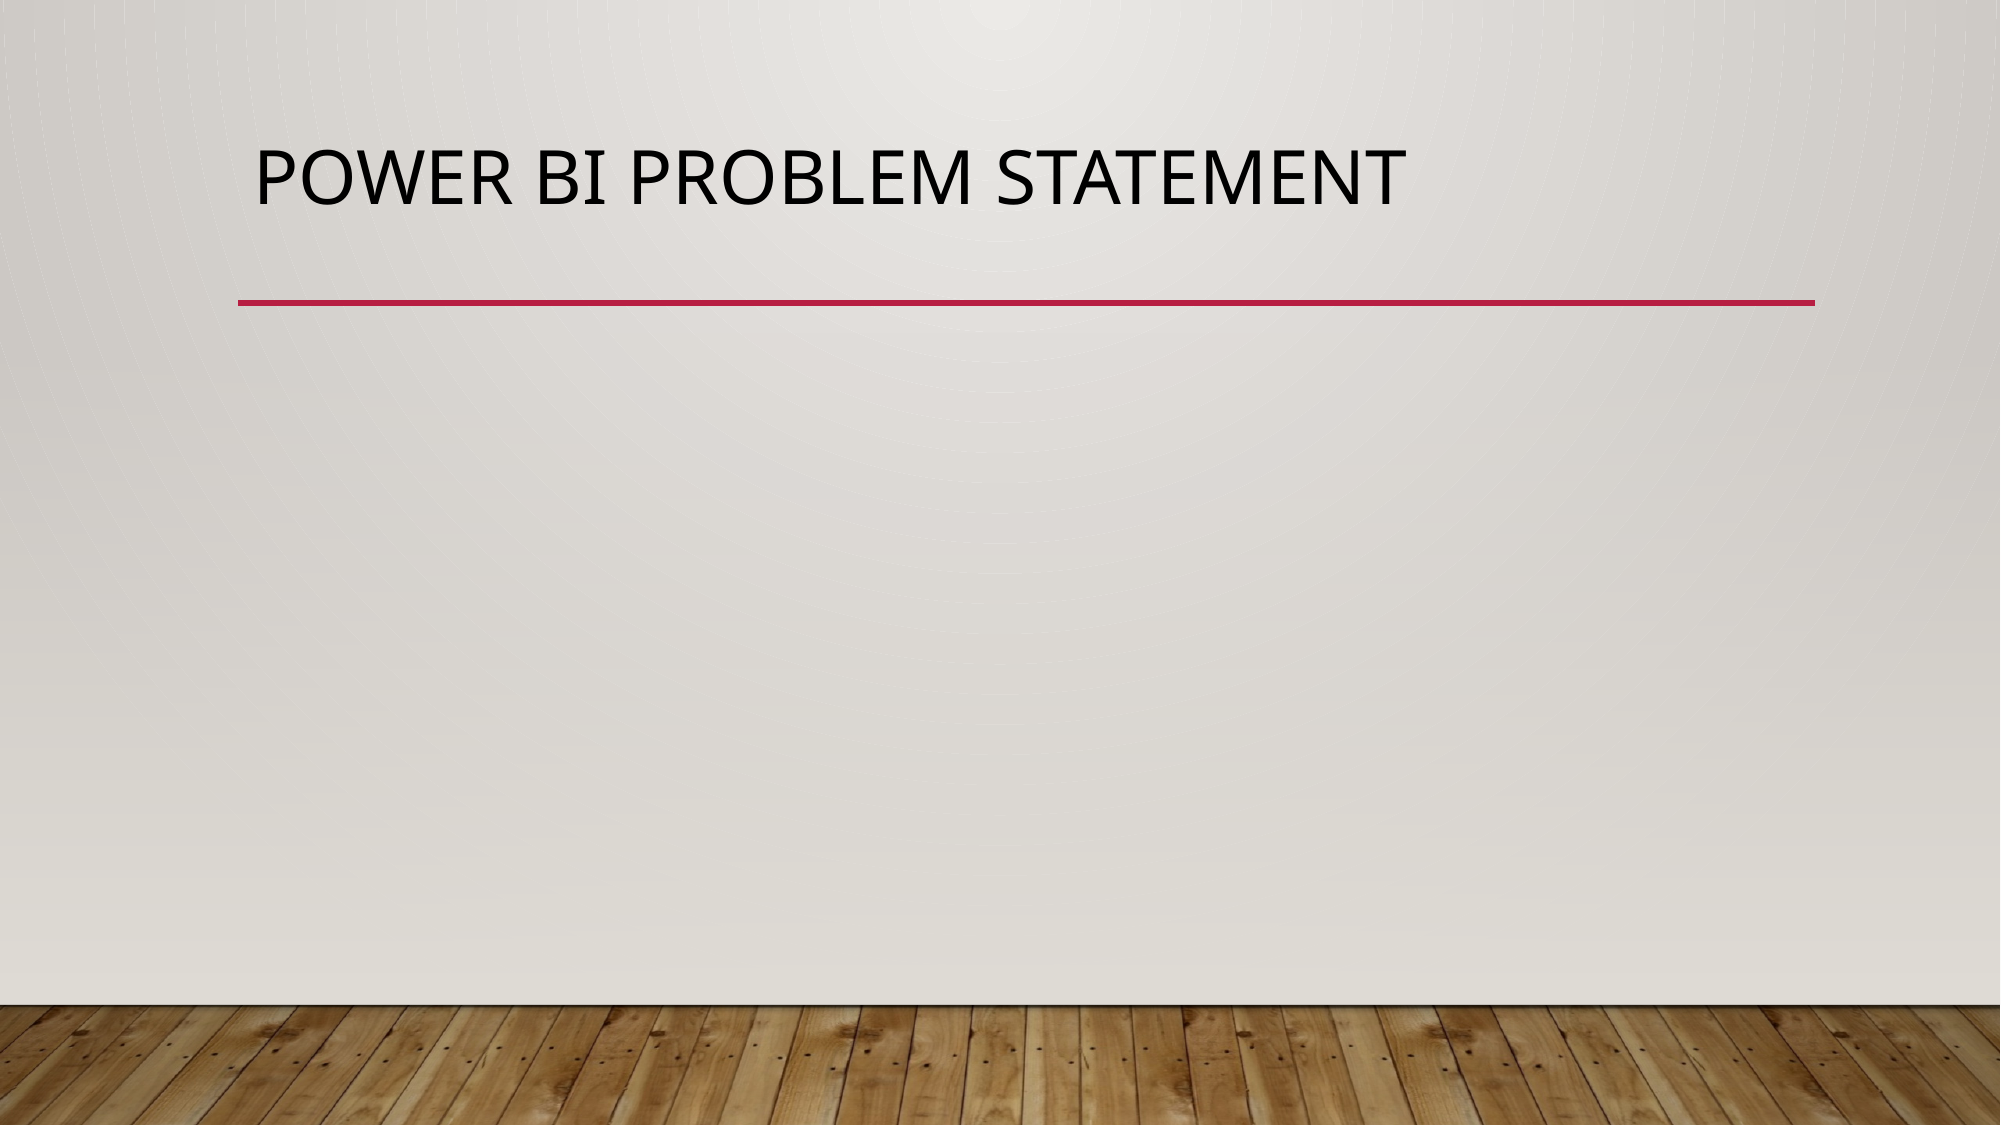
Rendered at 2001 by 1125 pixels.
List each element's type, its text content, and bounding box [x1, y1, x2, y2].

picture [0, 1005, 2000, 1125]
title Power bi problem statement [238, 131, 1814, 305]
